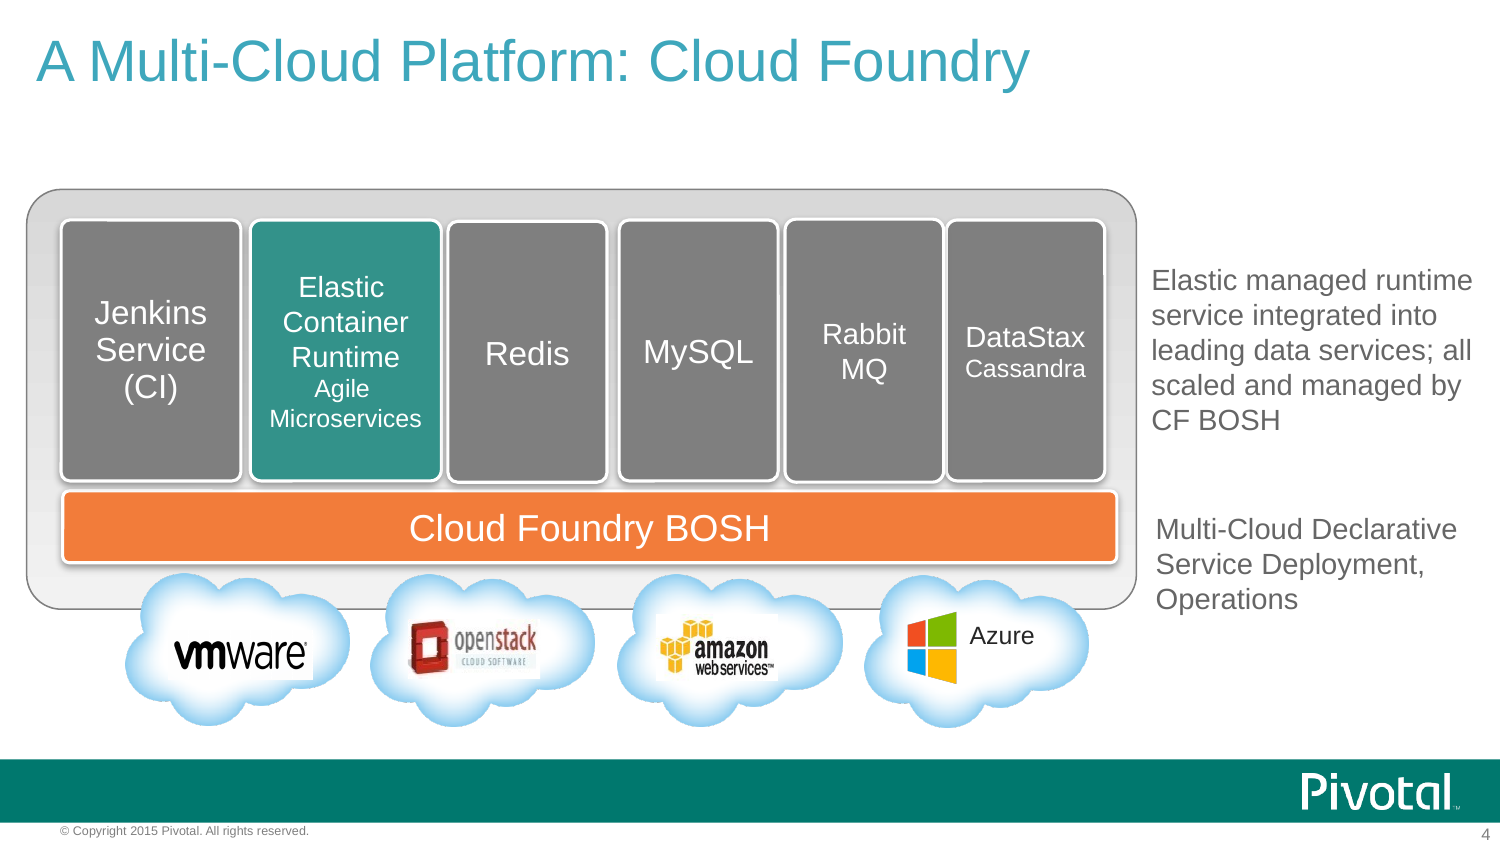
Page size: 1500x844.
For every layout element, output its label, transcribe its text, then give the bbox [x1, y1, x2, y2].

text_box Multi-Cloud Declarative Service Deployment, Operations [1140, 502, 1477, 624]
title A Multi-Cloud Platform: Cloud Foundry [20, 15, 1391, 92]
text_box Elastic managed runtime service integrated into leading data services; all scaled and managed by CF BOSH [1136, 254, 1495, 446]
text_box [124, 573, 1090, 734]
text_box Cloud Foundry BOSH [62, 490, 1117, 563]
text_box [60, 218, 1106, 483]
picture [1302, 773, 1460, 810]
text_box [26, 189, 1137, 610]
